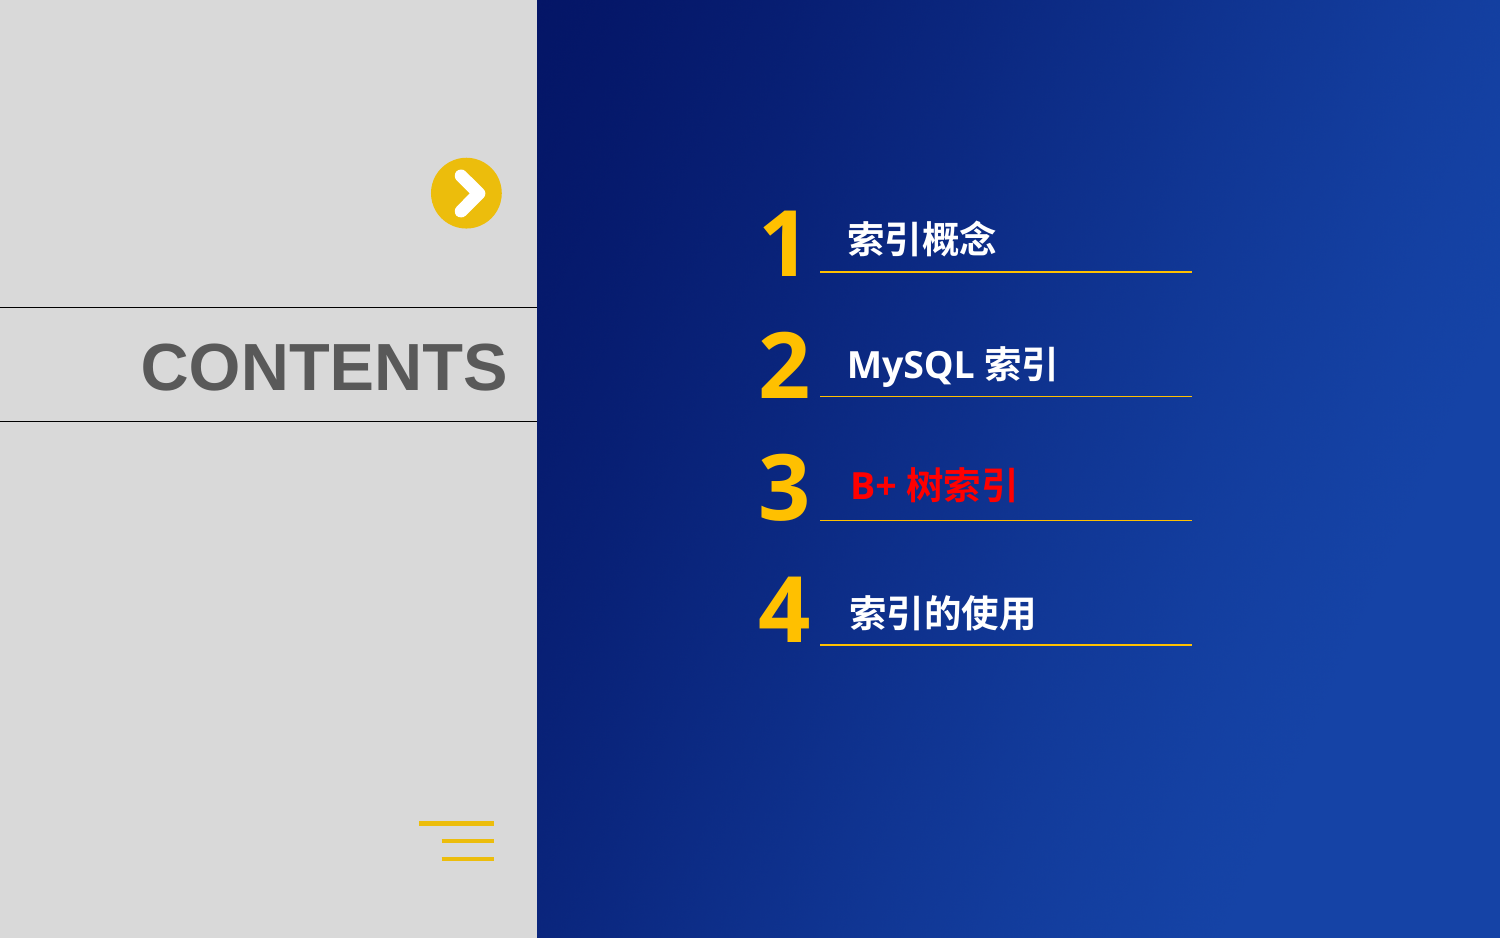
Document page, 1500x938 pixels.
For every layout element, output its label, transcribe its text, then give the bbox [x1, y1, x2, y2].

text_box MySQL索引 [835, 335, 1071, 393]
picture [537, 0, 1500, 938]
text_box 2 [739, 299, 830, 421]
text_box 3 [739, 421, 830, 543]
text_box 索引的使用 [837, 584, 1081, 641]
text_box 索引概念 [835, 210, 1010, 268]
text_box 4 [739, 543, 830, 668]
text_box B+树索引 [838, 456, 1031, 514]
text_box 1 [739, 177, 830, 299]
